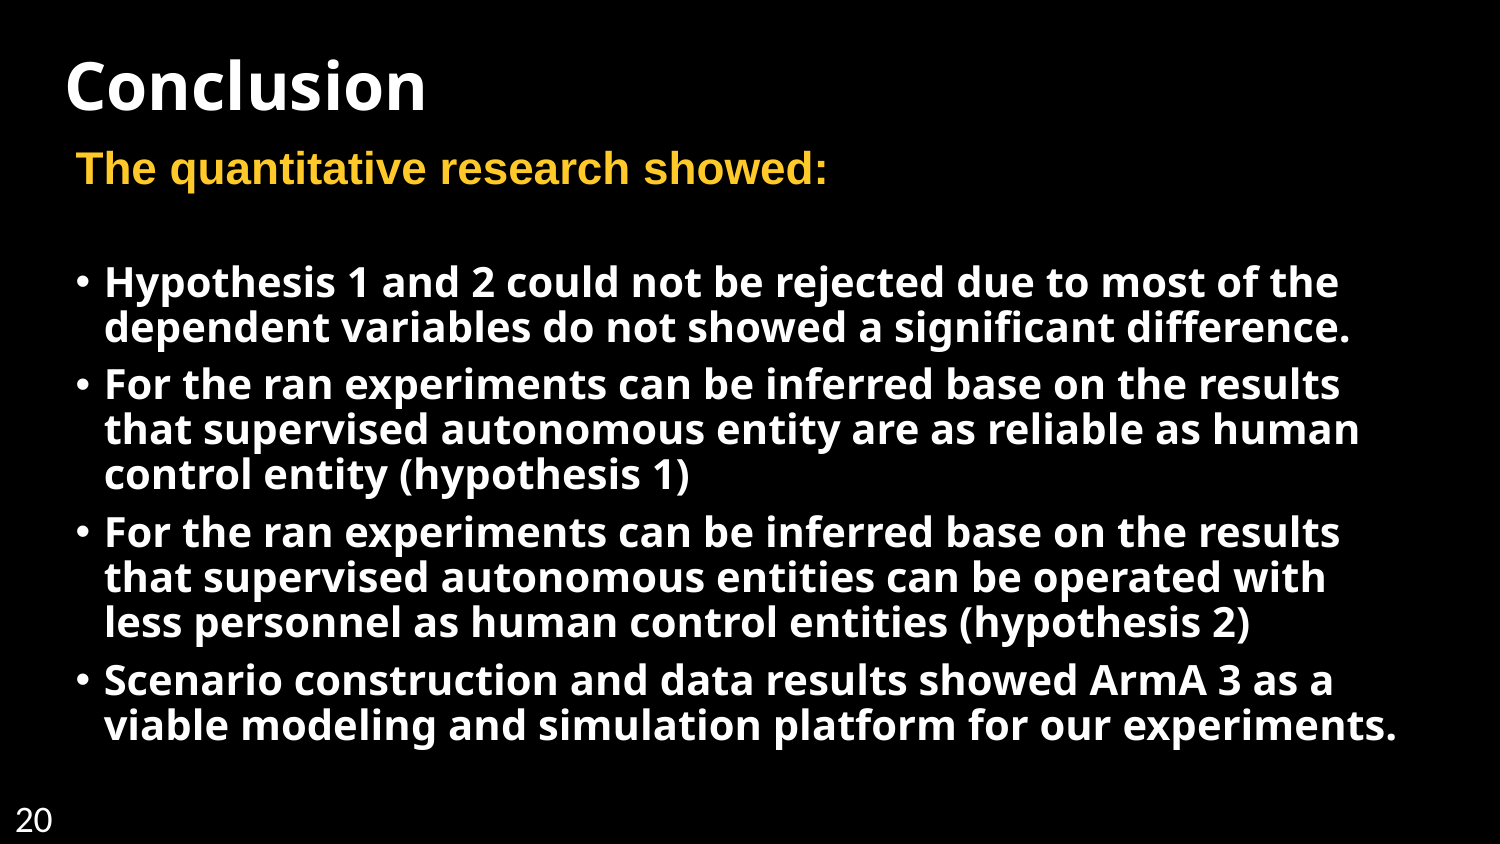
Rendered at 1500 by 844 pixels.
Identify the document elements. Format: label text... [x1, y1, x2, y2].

text_box The quantitative research showed: Hypothesis 1 and 2 could not be rejected due to most of the dependent variables do not showed a significant difference. For the ran experiments can be inferred base on the results that supervised autonomous entity are as reliable as human control entity (hypothesis 1) For the ran experiments can be inferred base on the results that supervised autonomous entities can be operated with less personnel as human control entities (hypothesis 2) Scenario construction and data results showed ArmA 3 as a viable modeling and simulation platform for our experiments. [60, 131, 1423, 736]
title Conclusion [49, 44, 1143, 221]
slide_number 20 [0, 787, 104, 823]
